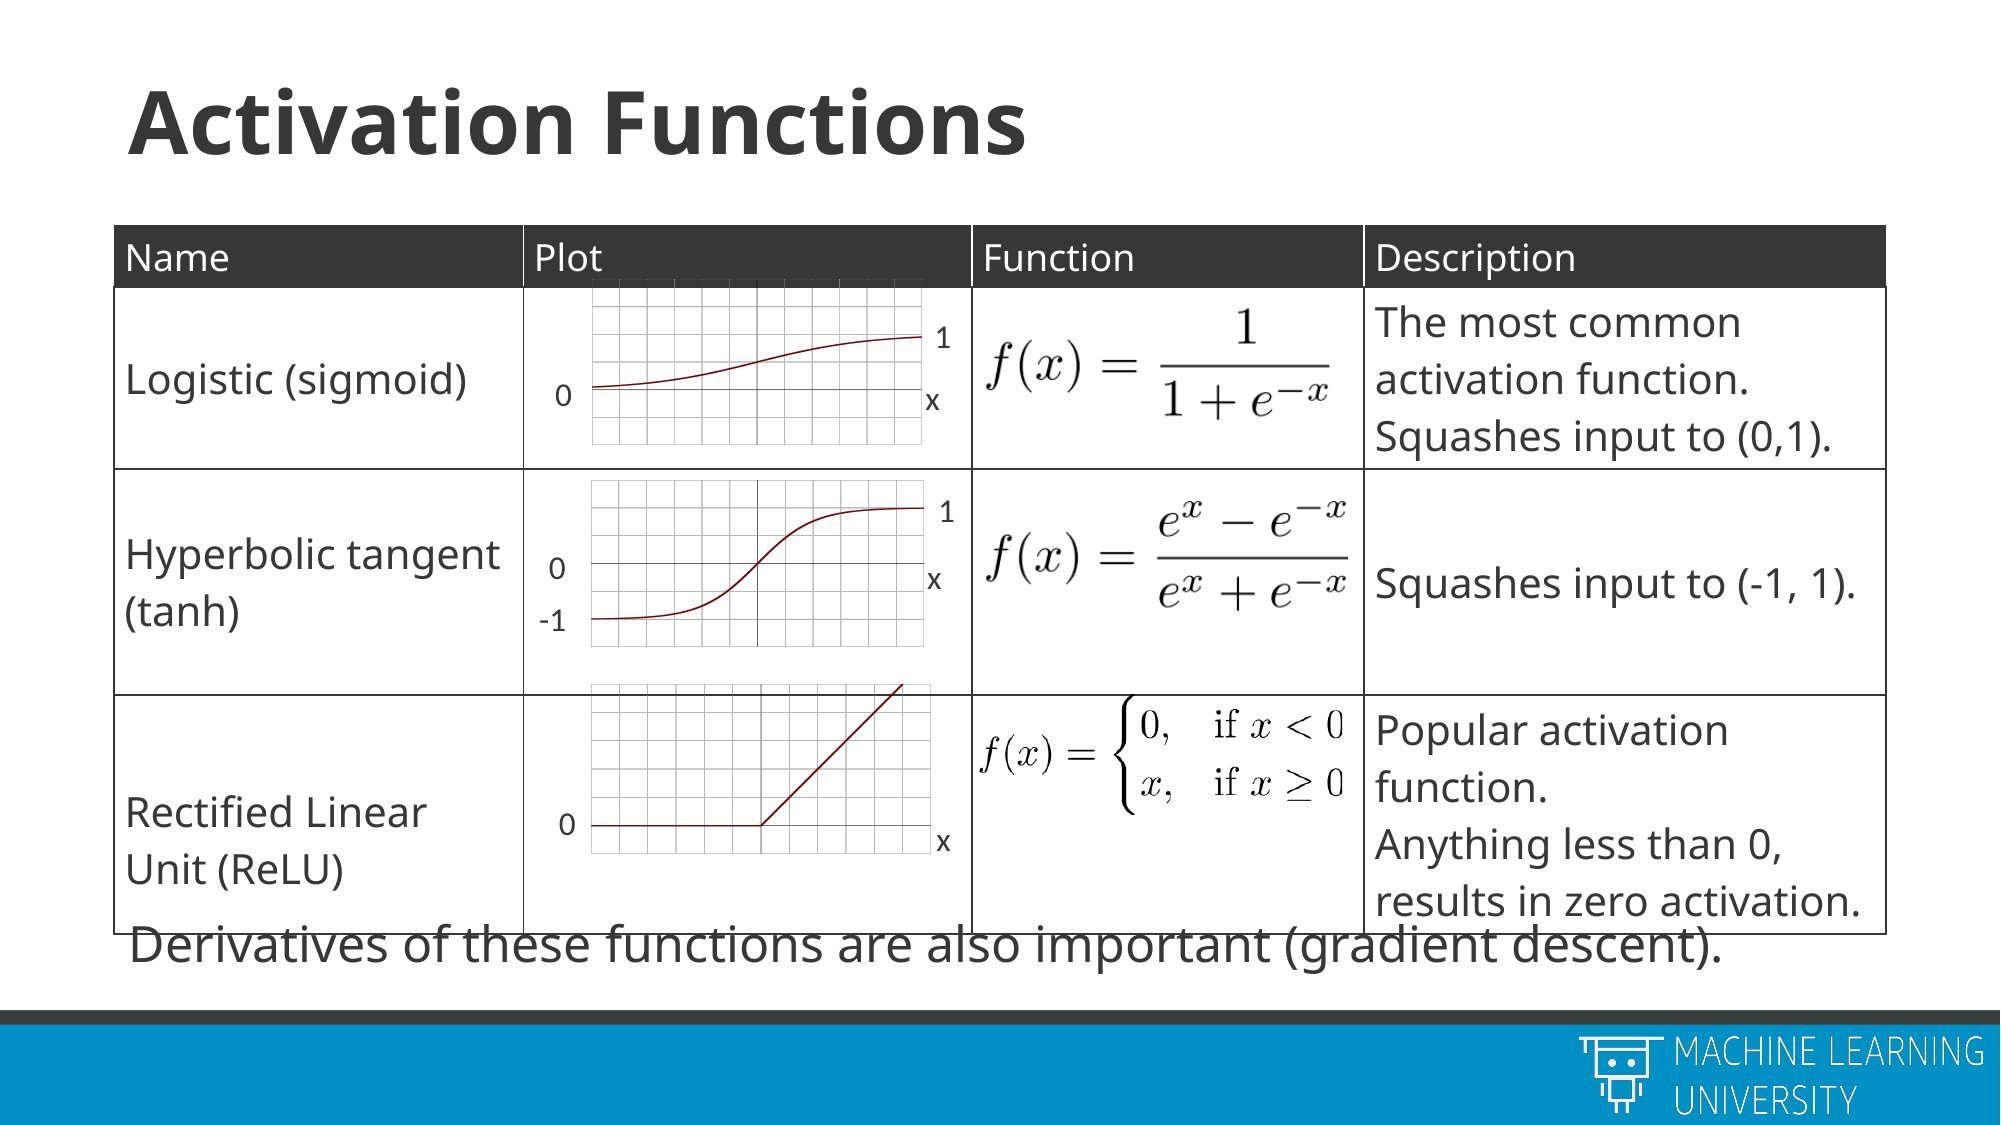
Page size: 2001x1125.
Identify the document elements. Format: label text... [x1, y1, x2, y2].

picture [591, 279, 922, 445]
table_cell [973, 470, 1363, 694]
text_box -1 [524, 590, 587, 646]
text_box x [921, 810, 966, 866]
picture [978, 694, 1343, 815]
table_header Plot [524, 227, 971, 286]
text_box 0 [540, 365, 571, 421]
table_cell [973, 696, 1363, 933]
text_box 0 [534, 538, 565, 590]
picture [984, 500, 1349, 611]
table_cell Popular activation function. Anything less than 0, results in zero activation. [1365, 696, 1885, 933]
table_cell Rectified Linear Unit (ReLU) [115, 696, 523, 933]
title Activation Functions [114, 48, 1902, 211]
table_header Description [1365, 227, 1886, 286]
text_box x [922, 370, 955, 425]
text_box 0 [544, 794, 575, 850]
picture [590, 480, 924, 647]
table_header Function [973, 227, 1363, 286]
picture [984, 306, 1330, 420]
list Derivatives of these functions are also important (gradient descent). [113, 214, 1900, 899]
table_cell The most common activation function. Squashes input to (0,1). [1365, 288, 1885, 468]
text_box 1 [924, 481, 954, 537]
picture [591, 684, 931, 854]
text_box x [924, 549, 957, 604]
text_box 1 [922, 307, 950, 363]
table_cell [973, 288, 1363, 468]
table_cell Squashes input to (-1, 1). [1365, 470, 1885, 694]
table_cell [524, 696, 971, 933]
table_cell Logistic (sigmoid) [115, 288, 523, 468]
table_cell [524, 288, 971, 468]
table_cell [524, 470, 971, 694]
table_cell Hyperbolic tangent (tanh) [115, 470, 523, 694]
picture [1849, 1037, 1861, 1064]
table_header Name [114, 227, 523, 286]
picture [1580, 1037, 1664, 1113]
